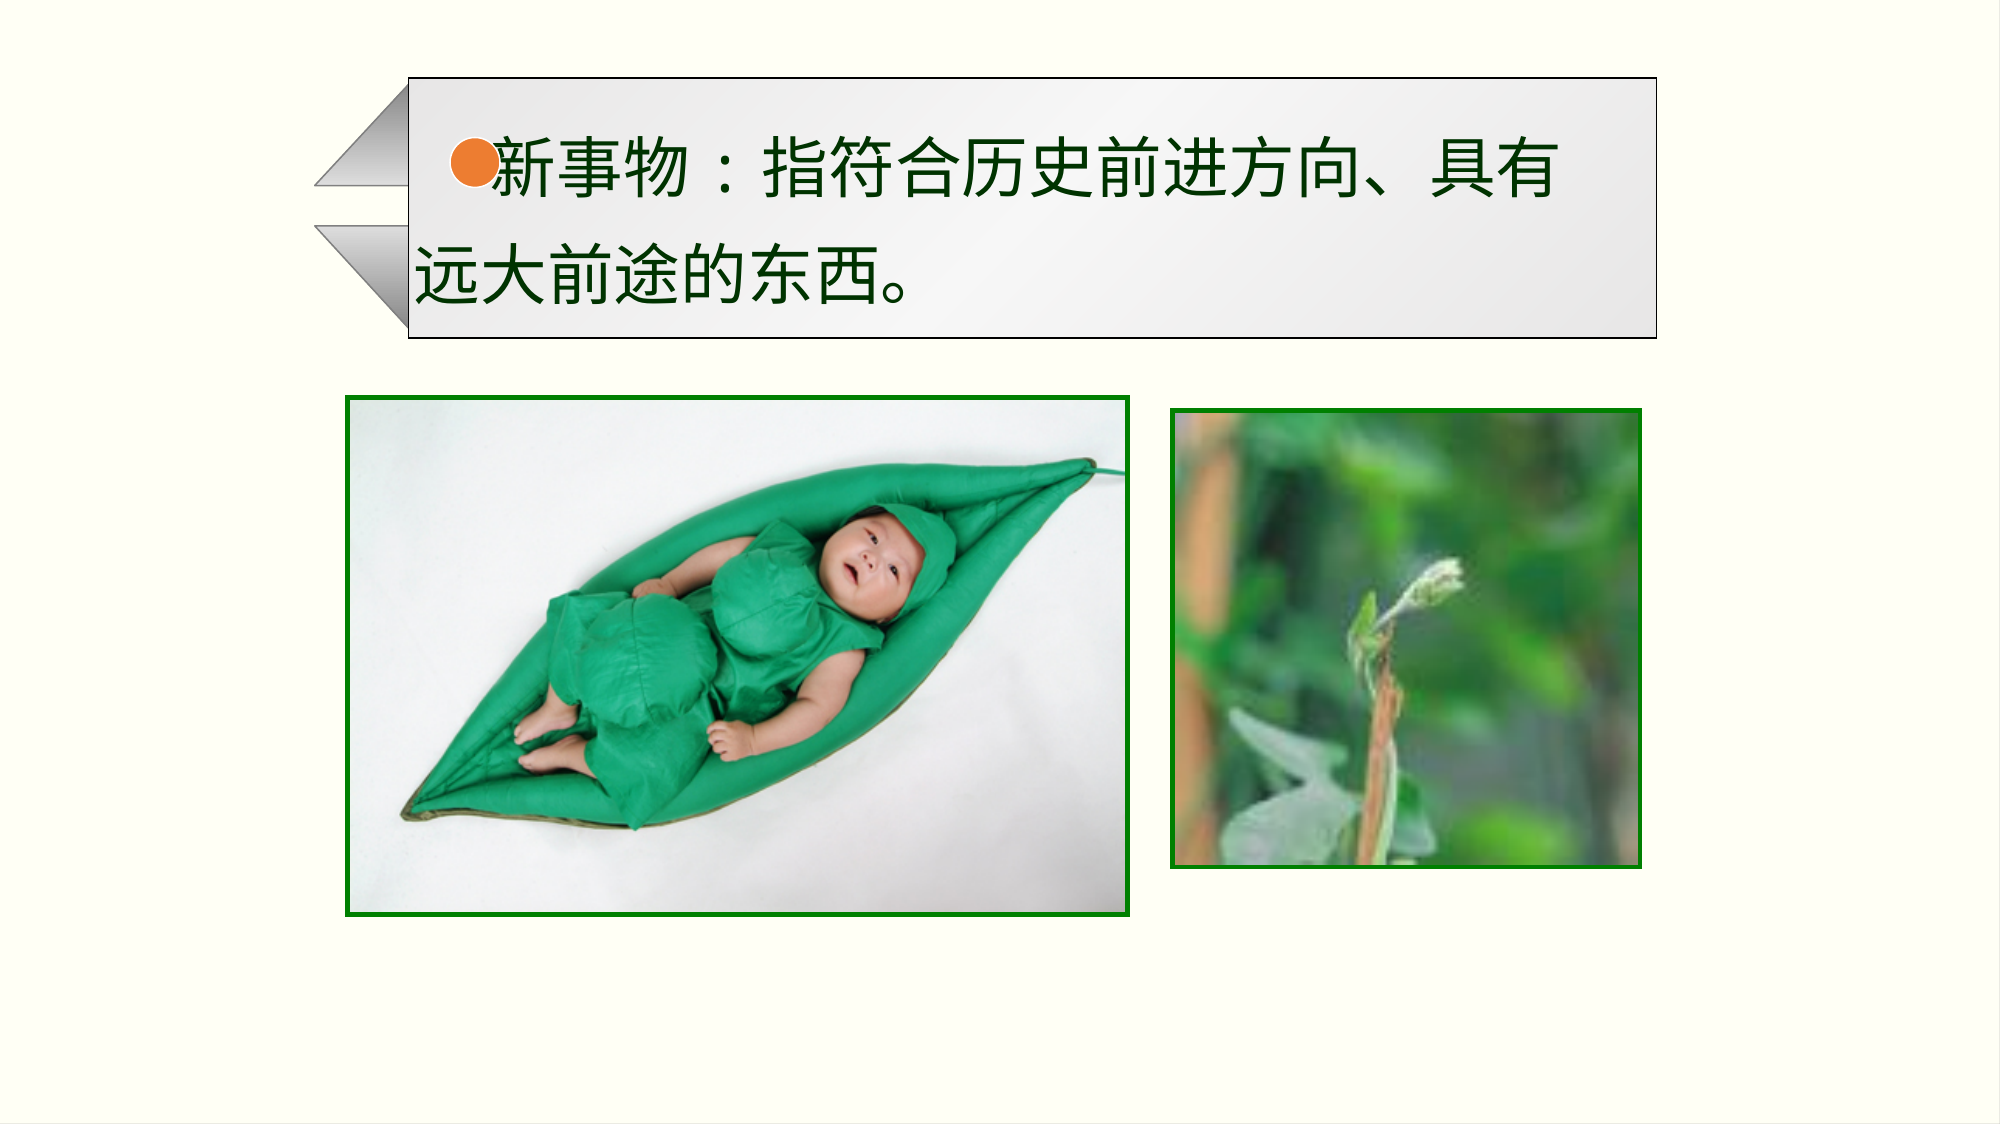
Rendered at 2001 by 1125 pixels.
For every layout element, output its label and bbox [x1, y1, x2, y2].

text_box [314, 78, 1674, 339]
picture [0, 0, 2001, 1125]
